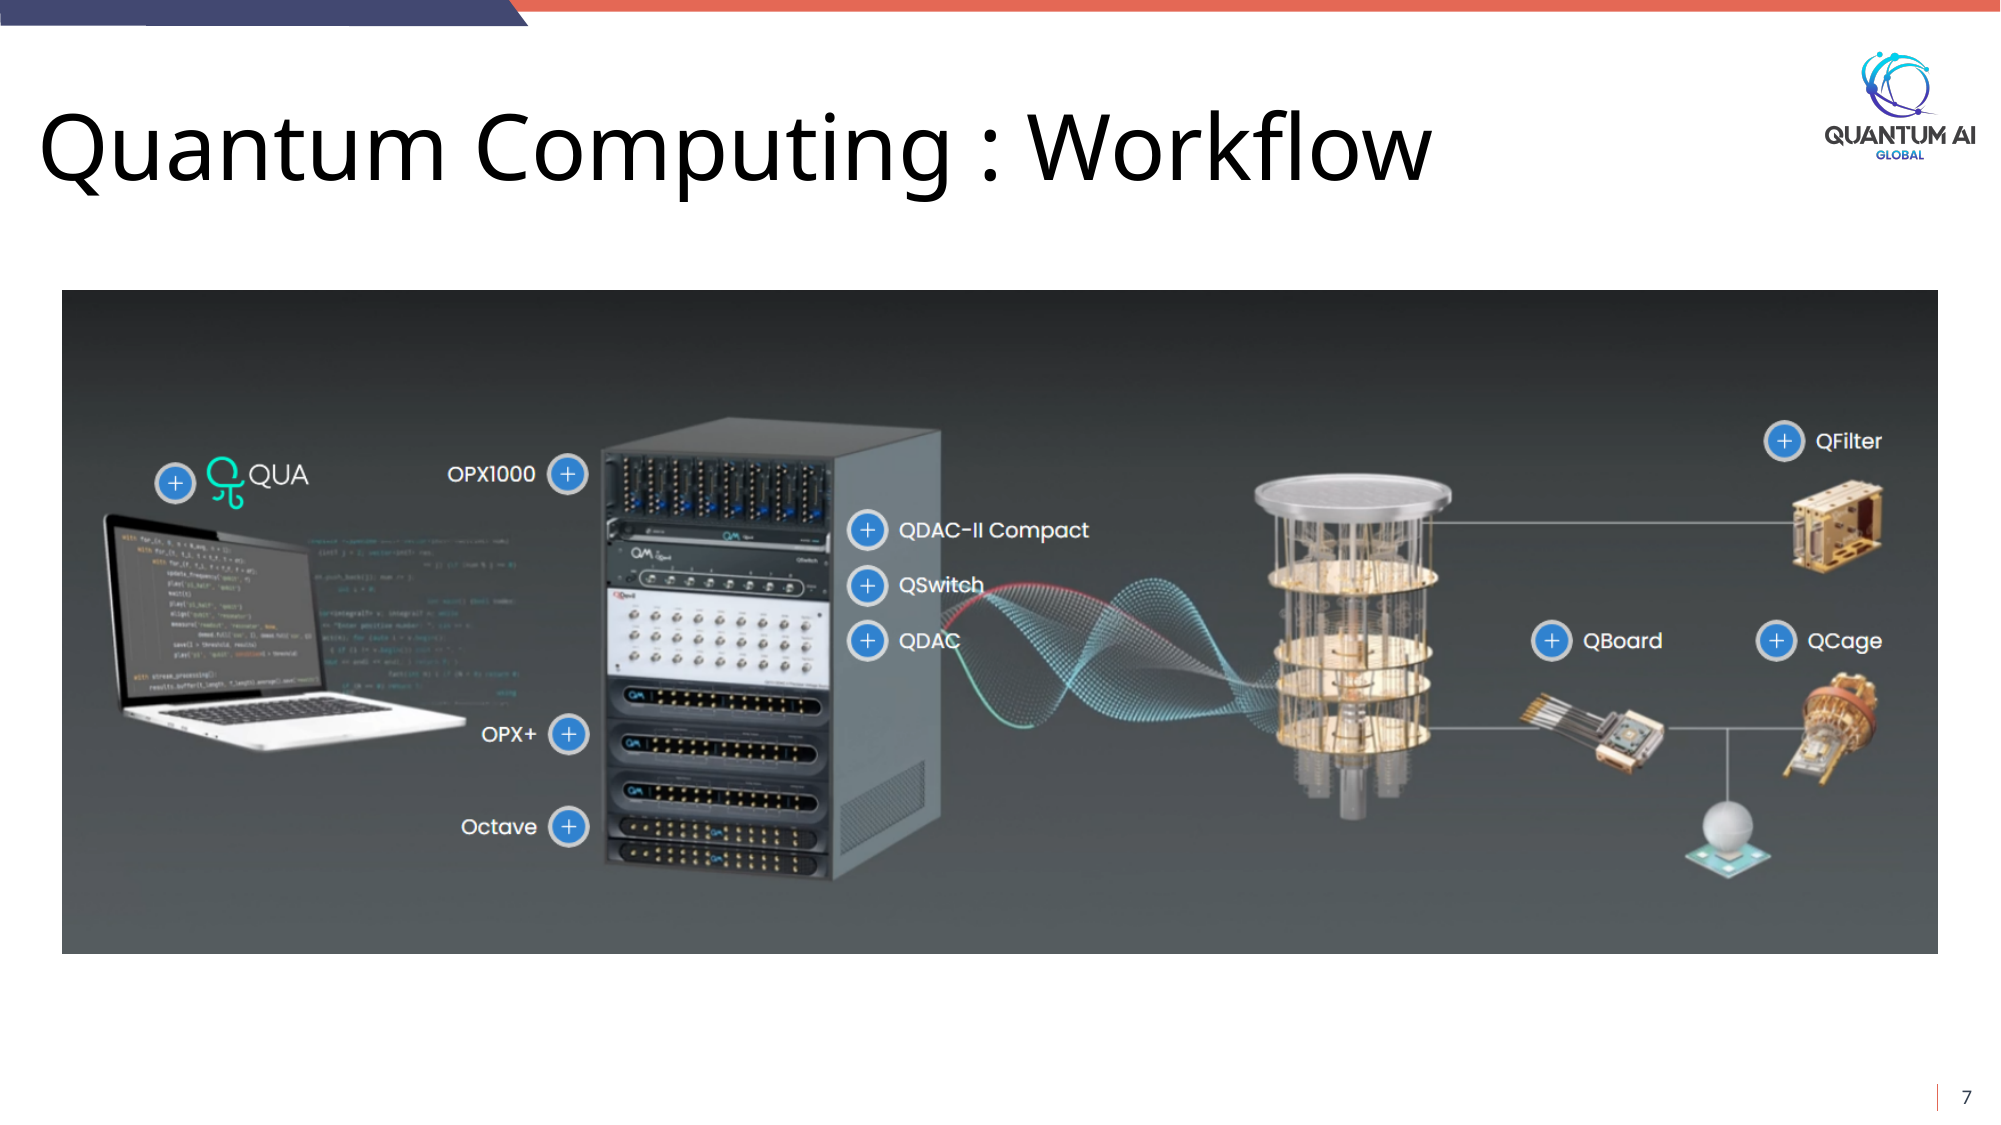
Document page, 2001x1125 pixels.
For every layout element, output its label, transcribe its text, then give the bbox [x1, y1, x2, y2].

title Quantum Computing : Workflow [30, 41, 1757, 261]
picture [62, 290, 1938, 955]
picture [1768, 0, 2001, 237]
slide_number 7 [1952, 1075, 1982, 1115]
